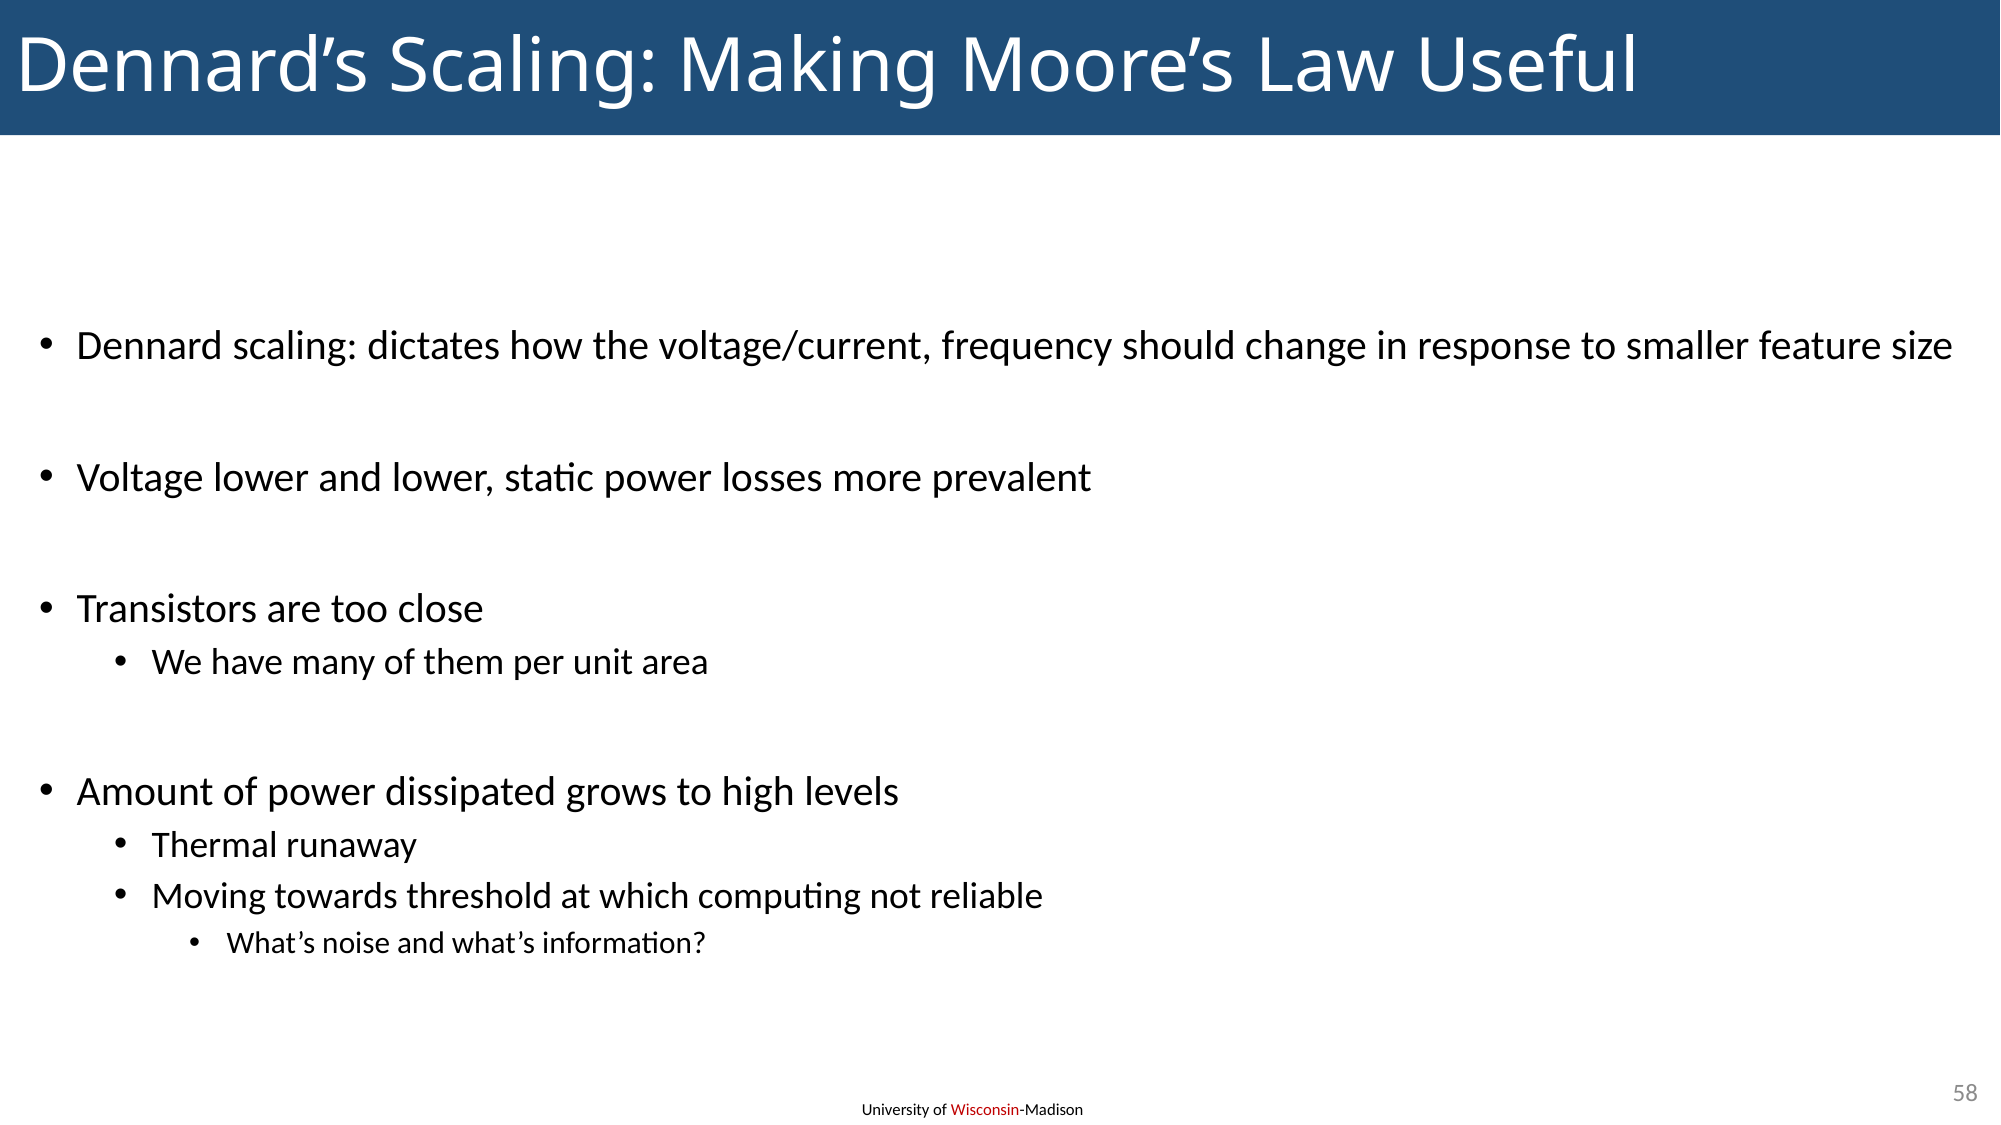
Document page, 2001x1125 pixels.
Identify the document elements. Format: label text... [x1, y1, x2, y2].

title Dennard’s Scaling: Making Moore’s Law Useful [0, 0, 2000, 136]
list Dennard scaling: dictates how the voltage/current, frequency should change in response to smaller feature size Voltage lower and lower, static power losses more prevalent Transistors are too close We have many of them per unit area Amount of power dissipated grows to high levels Thermal runaway Moving towards threshold at which computing not reliable What’s noise and what’s information? [24, 245, 1987, 1055]
slide_number 58 [1879, 1069, 1994, 1114]
